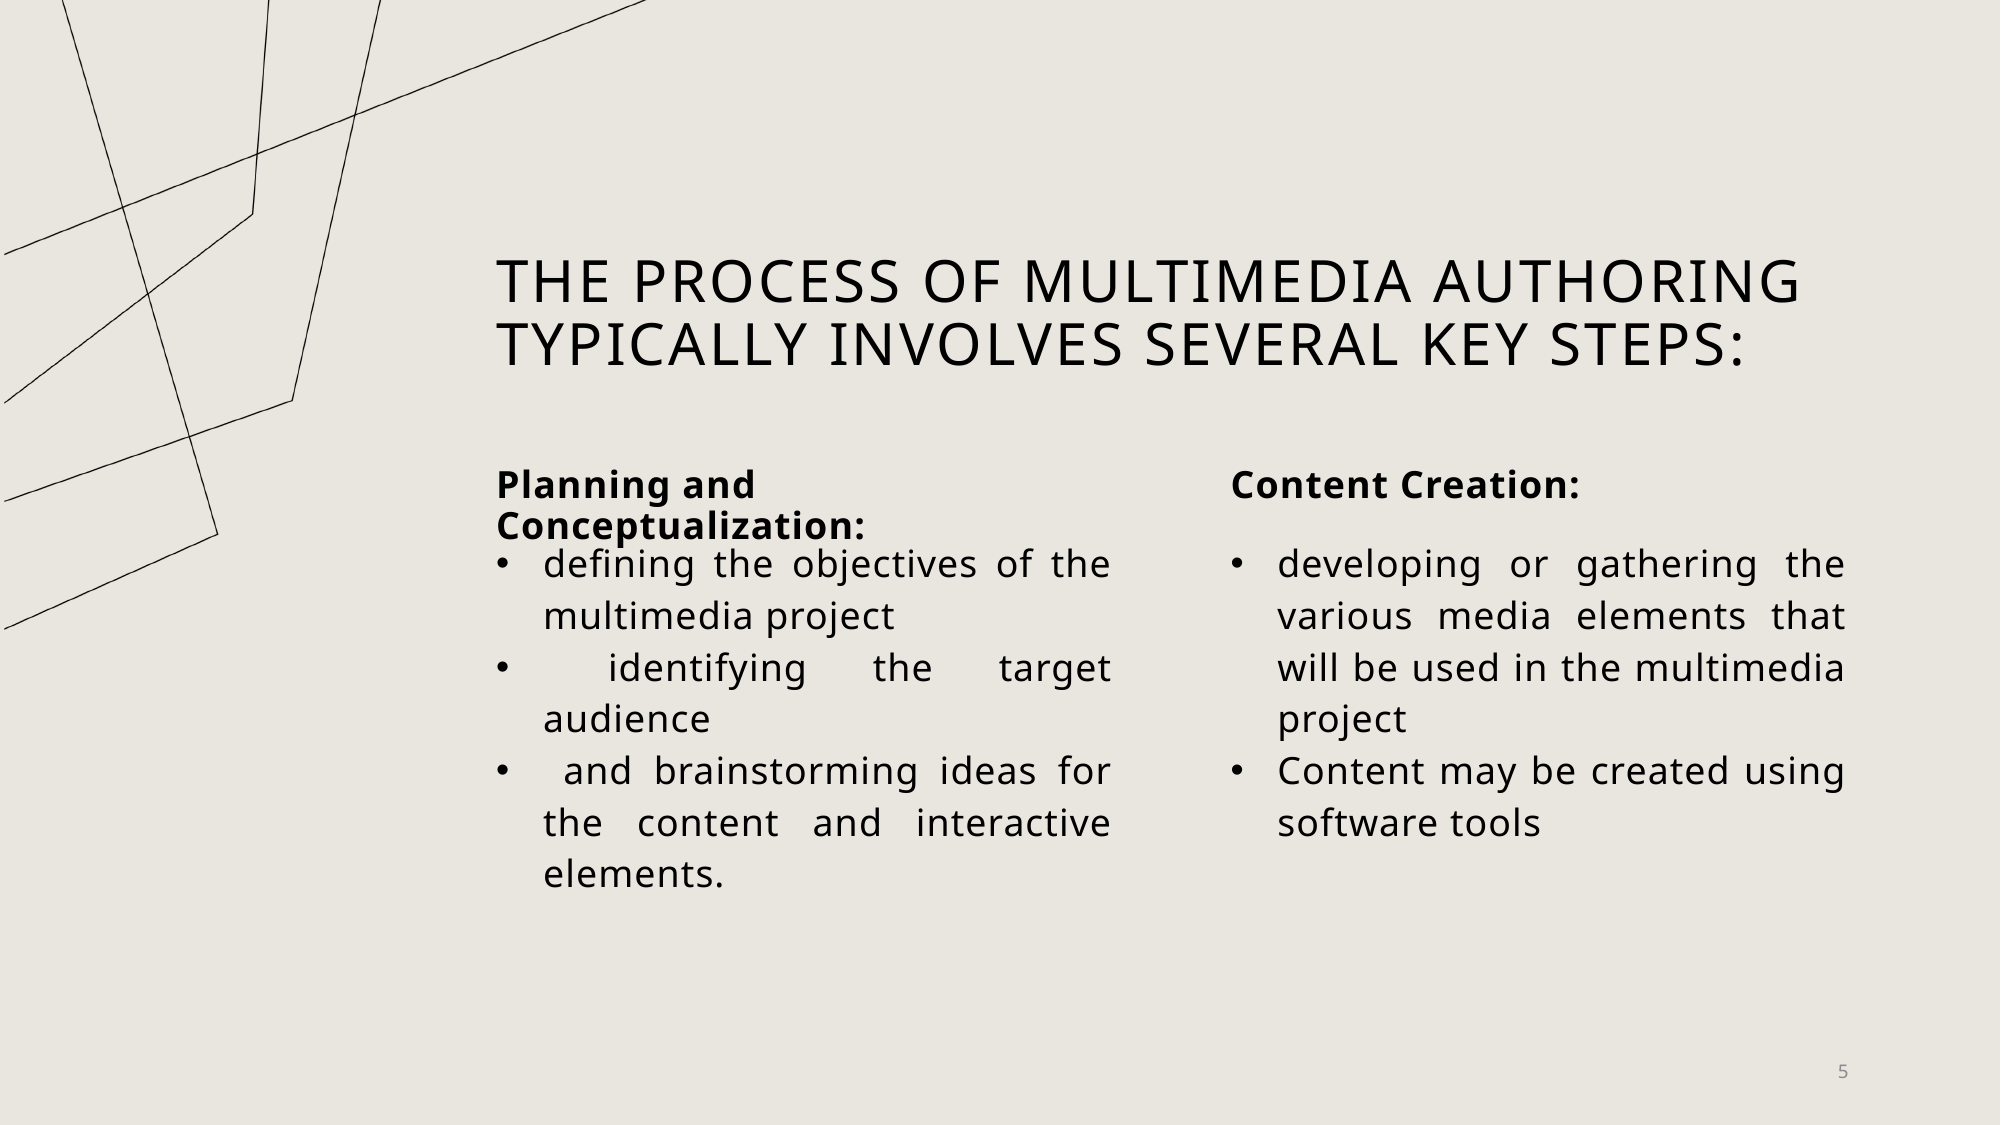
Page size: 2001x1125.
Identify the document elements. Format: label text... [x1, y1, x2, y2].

list Planning and Conceptualization: [481, 458, 1125, 533]
list developing or gathering the various media elements that will be used in the multimedia project Content may be created using software tools [1215, 533, 1863, 1064]
list Content Creation: [1215, 458, 1863, 533]
list defining the objectives of the multimedia project identifying the target audience and brainstorming ideas for the content and interactive elements. [481, 533, 1129, 1064]
slide_number 5 [1701, 1042, 1864, 1103]
picture [4, 0, 676, 642]
title The process of multimedia authoring typically involves several key steps: [481, 93, 1863, 386]
